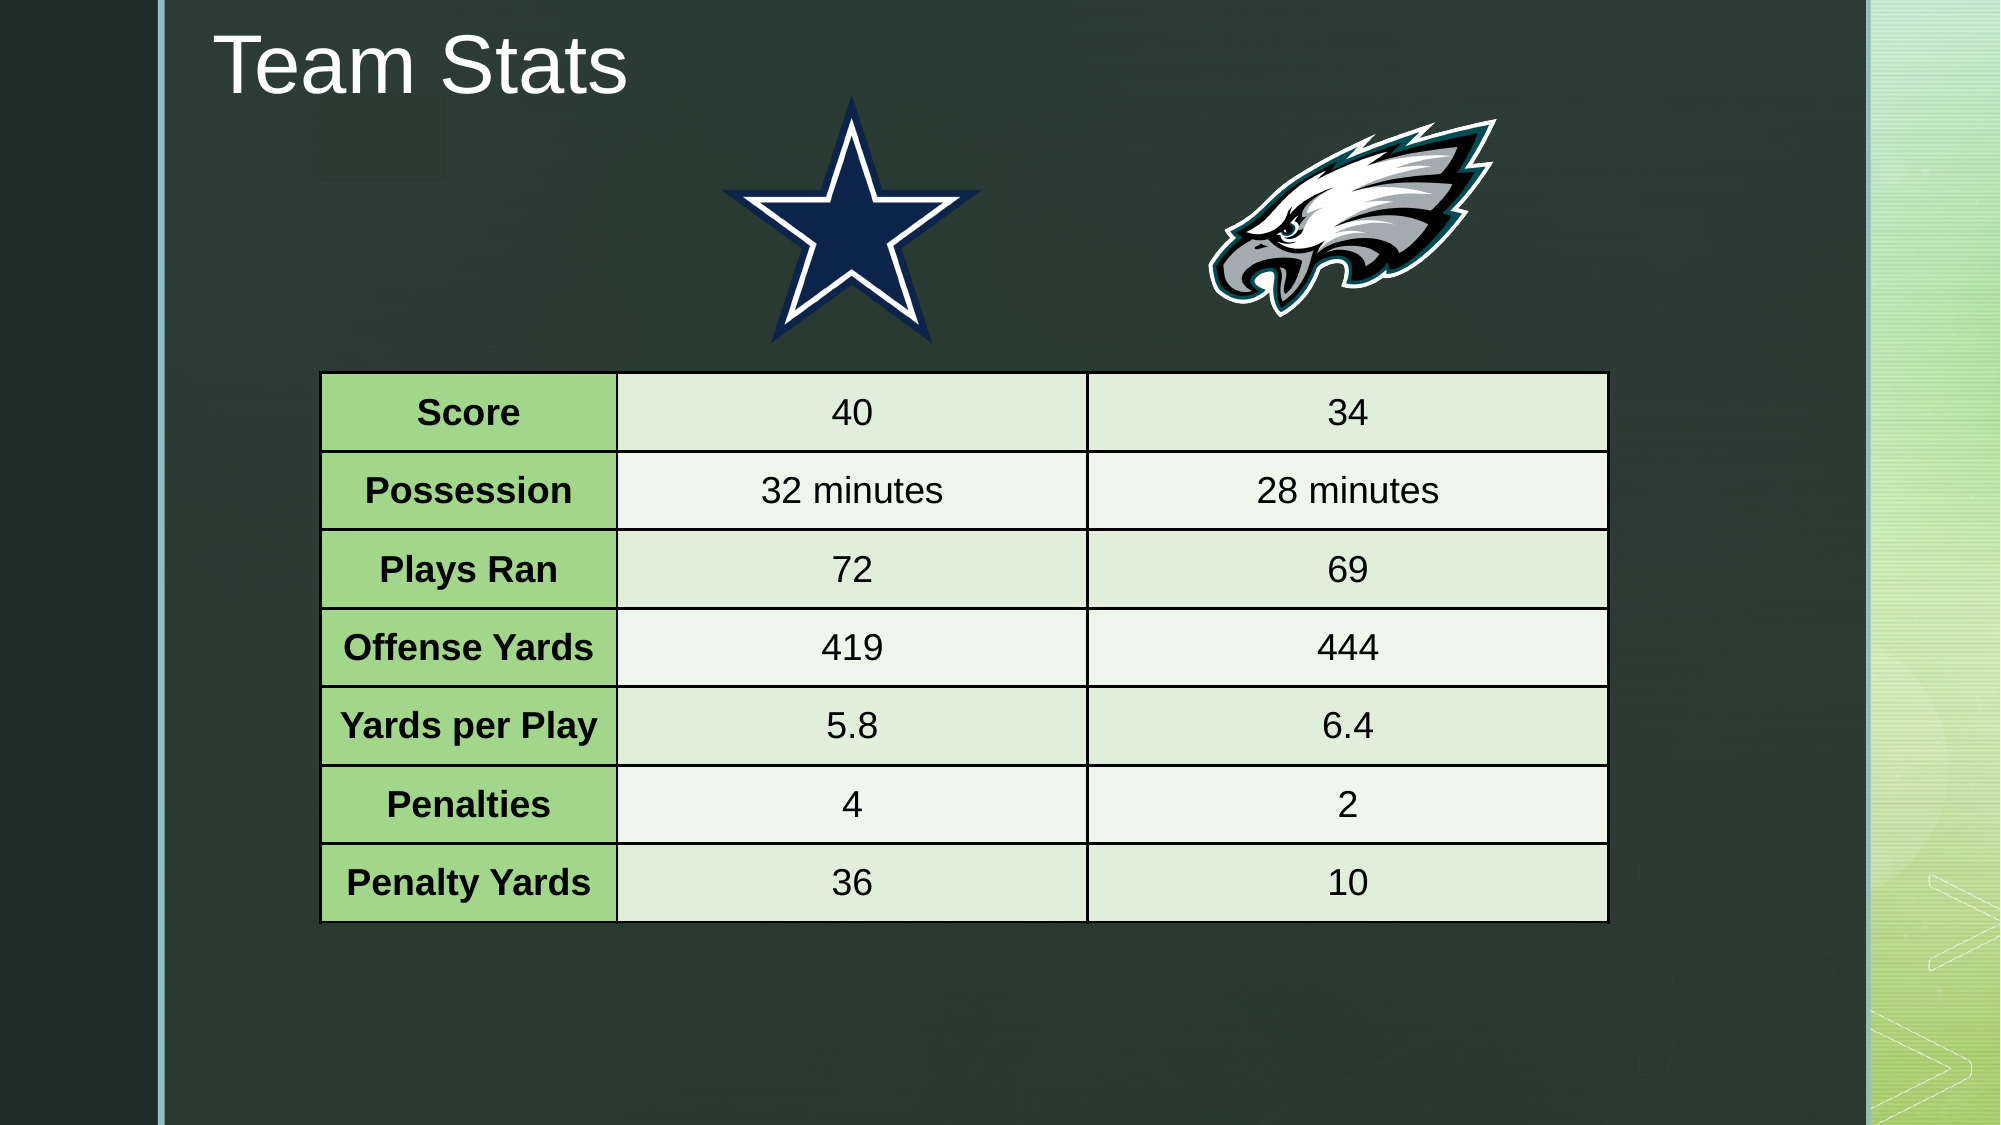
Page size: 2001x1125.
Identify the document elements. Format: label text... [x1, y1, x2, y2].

table_cell 6.4 [1089, 688, 1607, 764]
table_header Score [322, 374, 616, 450]
table_cell 72 [618, 531, 1086, 607]
table_cell 10 [1089, 845, 1607, 921]
table_cell 419 [618, 610, 1086, 685]
table_cell 444 [1089, 610, 1607, 685]
table_cell Penalties [322, 767, 616, 842]
picture [685, 93, 1019, 344]
table_cell 4 [618, 767, 1086, 842]
table_cell Offense Yards [322, 610, 616, 685]
table_header 34 [1089, 374, 1607, 450]
table_cell Yards per Play [322, 688, 616, 764]
table_cell Penalty Yards [322, 845, 616, 921]
table_cell 32 minutes [618, 453, 1086, 528]
table_cell Possession [322, 453, 616, 528]
picture [1195, 113, 1510, 324]
table_cell Plays Ran [322, 531, 616, 607]
table_cell 5.8 [618, 688, 1086, 764]
table_cell 69 [1089, 531, 1607, 607]
table_cell 36 [618, 845, 1086, 921]
picture [1871, 0, 2001, 1125]
table_cell 28 minutes [1089, 453, 1607, 528]
title Team Stats [0, 14, 875, 192]
table_header 40 [618, 374, 1086, 450]
table_cell 2 [1089, 767, 1607, 842]
